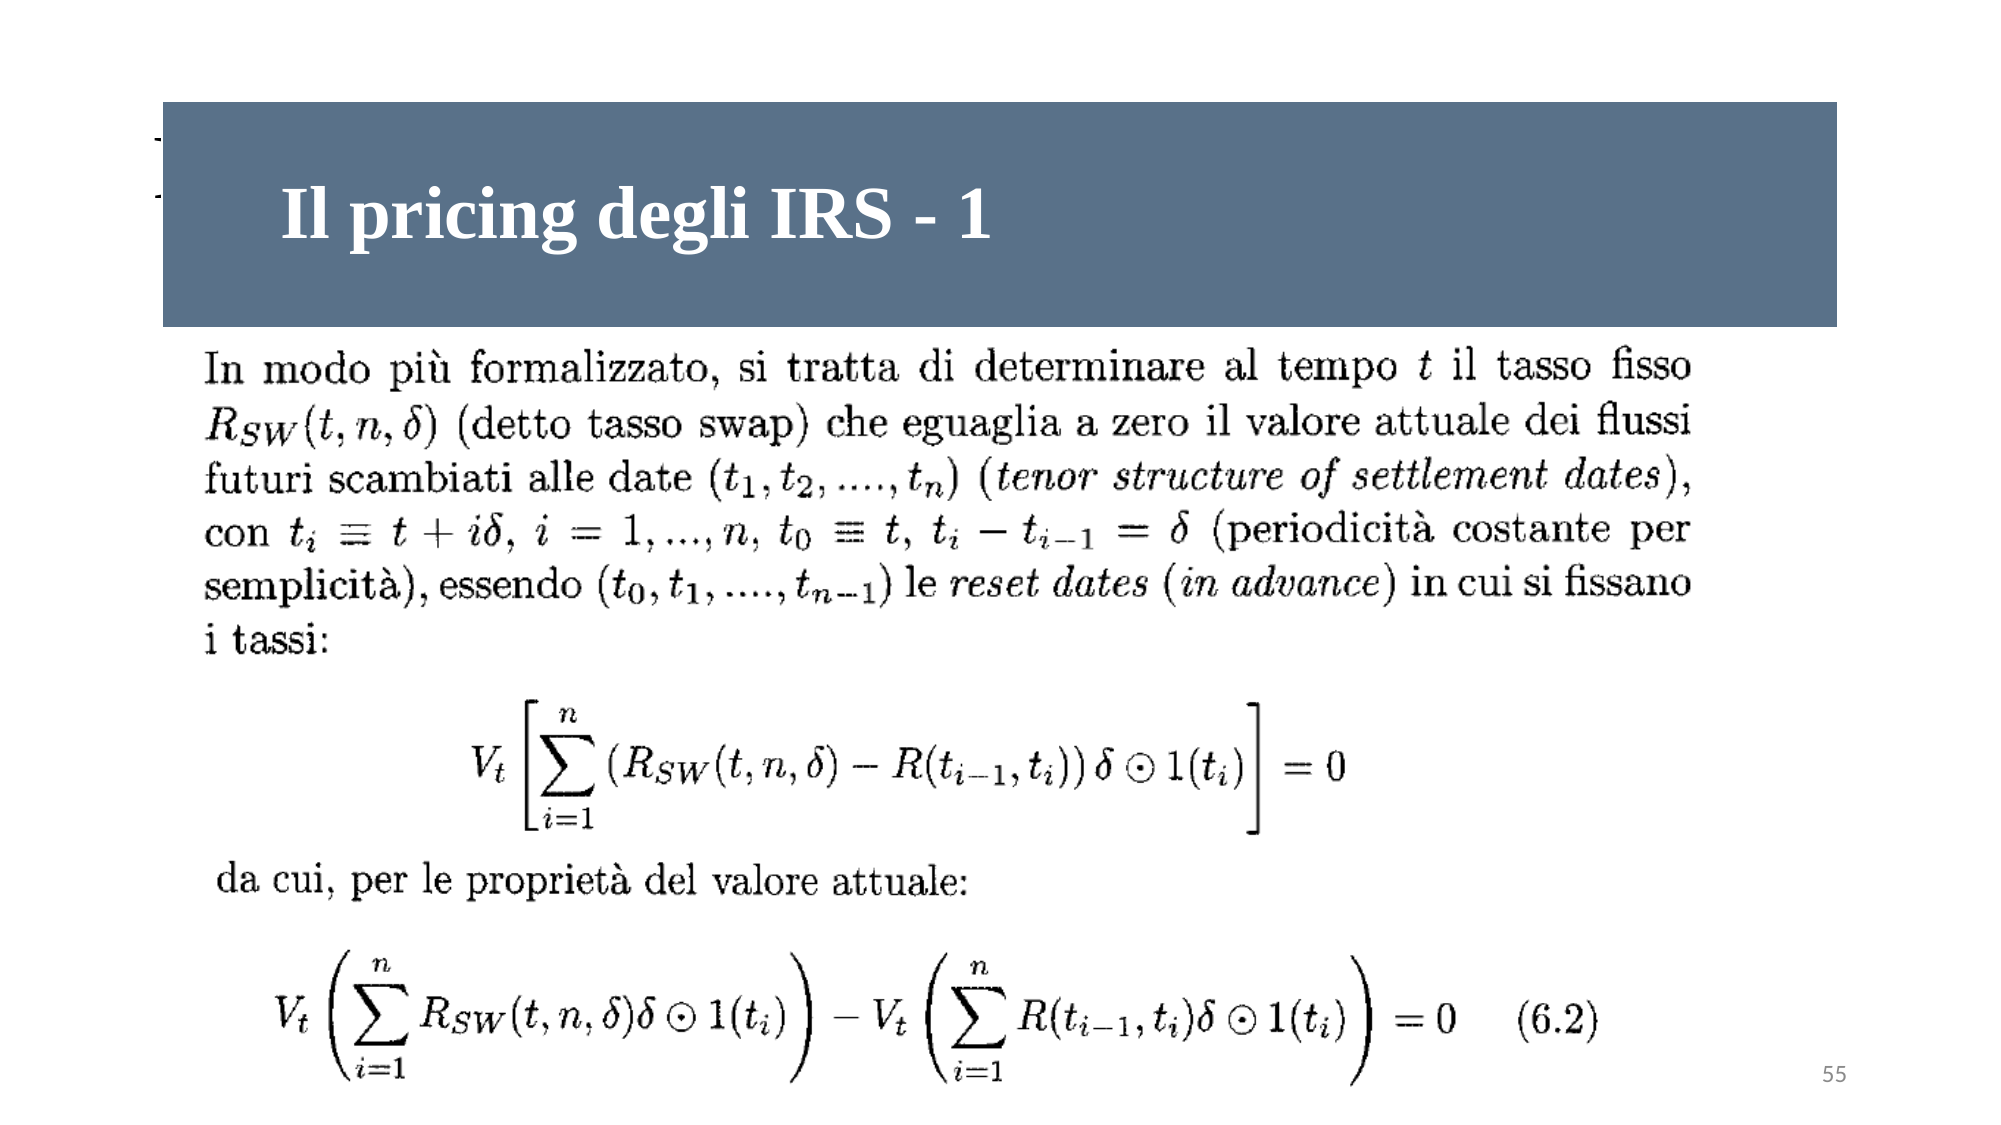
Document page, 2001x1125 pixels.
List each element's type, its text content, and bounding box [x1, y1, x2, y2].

slide_number 55 [1610, 1042, 1863, 1103]
picture [186, 330, 1717, 1117]
title Processi Stocastici [137, 59, 1863, 278]
text_box Il pricing degli IRS - 1 [161, 100, 1838, 328]
